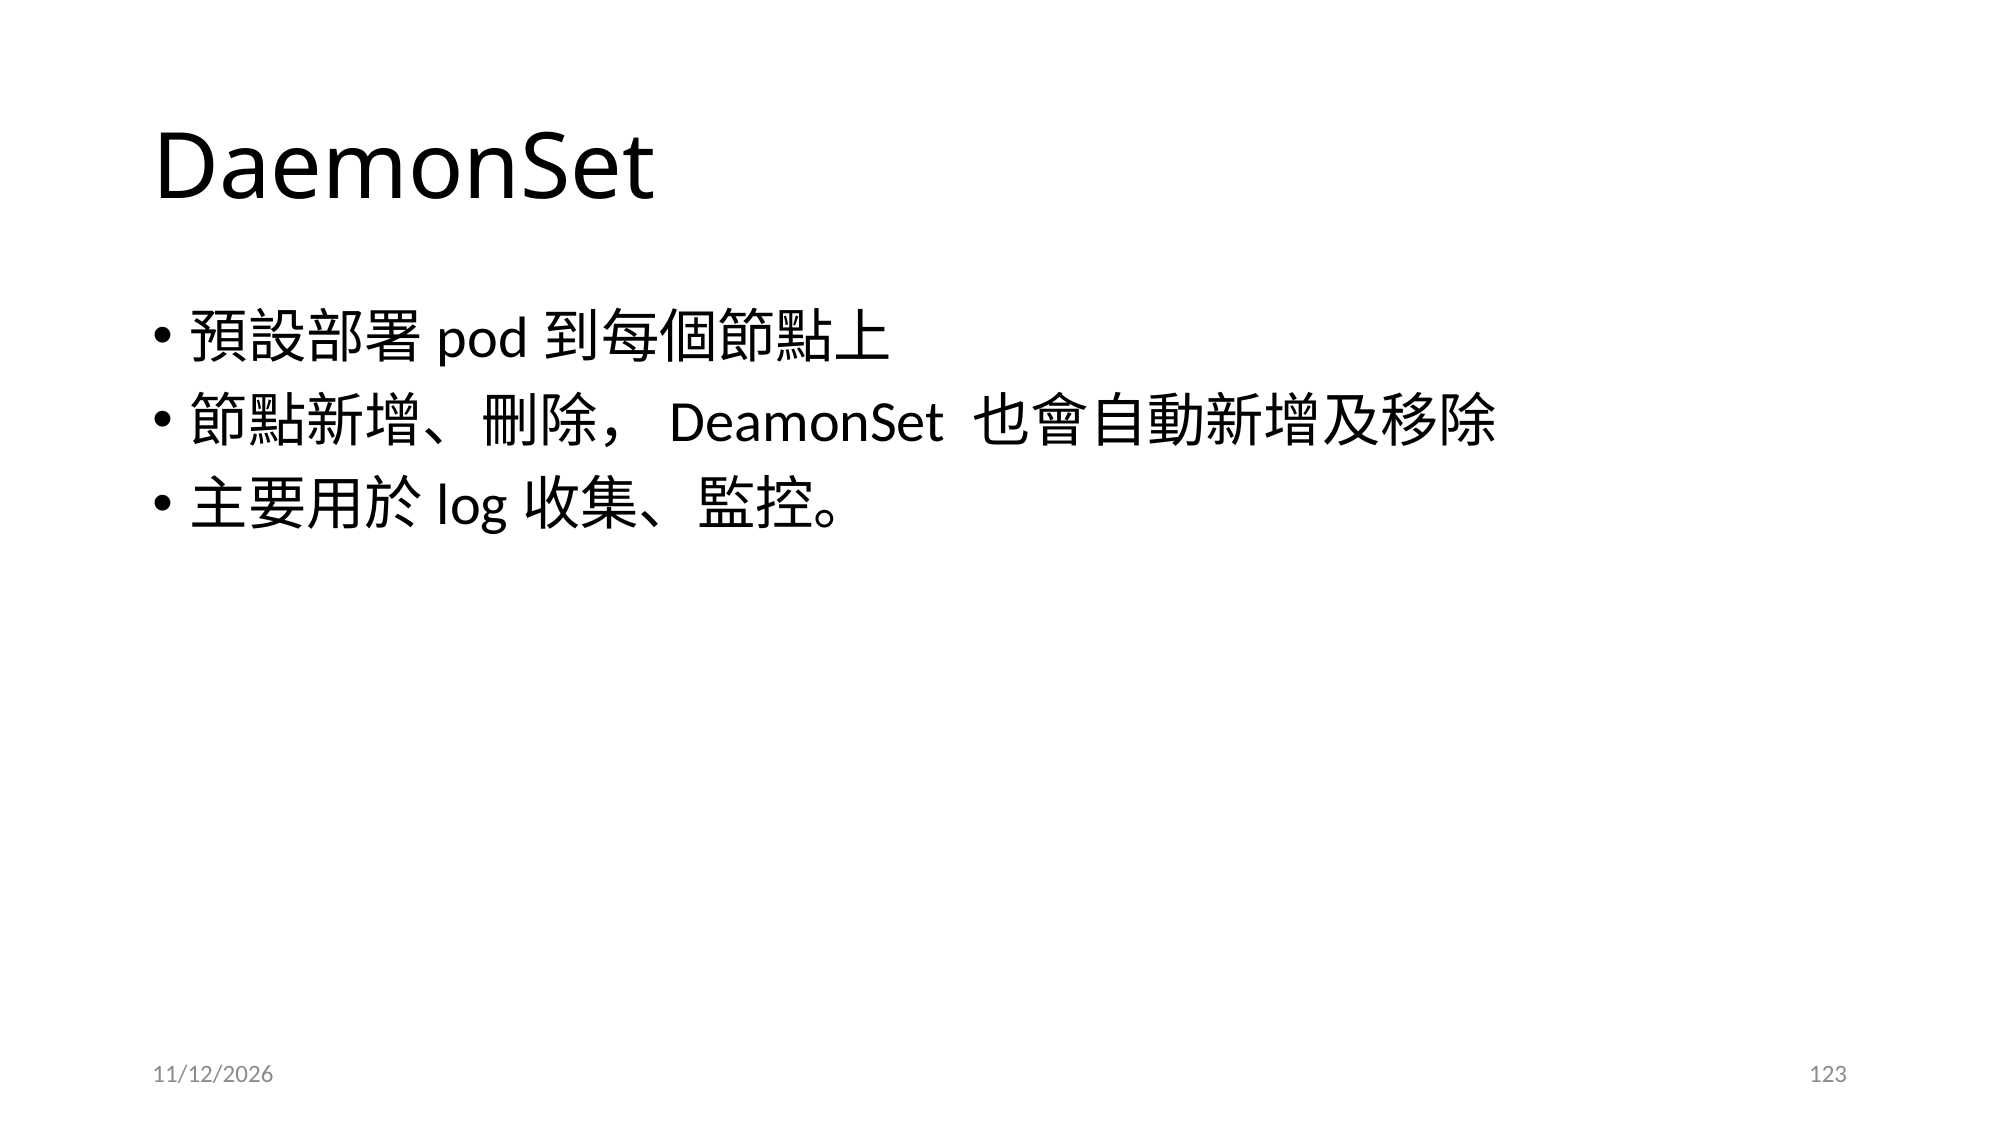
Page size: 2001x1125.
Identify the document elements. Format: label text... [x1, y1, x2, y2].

title DaemonSet [137, 59, 1863, 278]
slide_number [137, 1042, 588, 1103]
list 預設部署pod到每個節點上 節點新增、刪除，DeamonSet 也會自動新增及移除 主要用於log收集、監控。 [137, 299, 1863, 1014]
slide_number 123 [1412, 1042, 1863, 1103]
